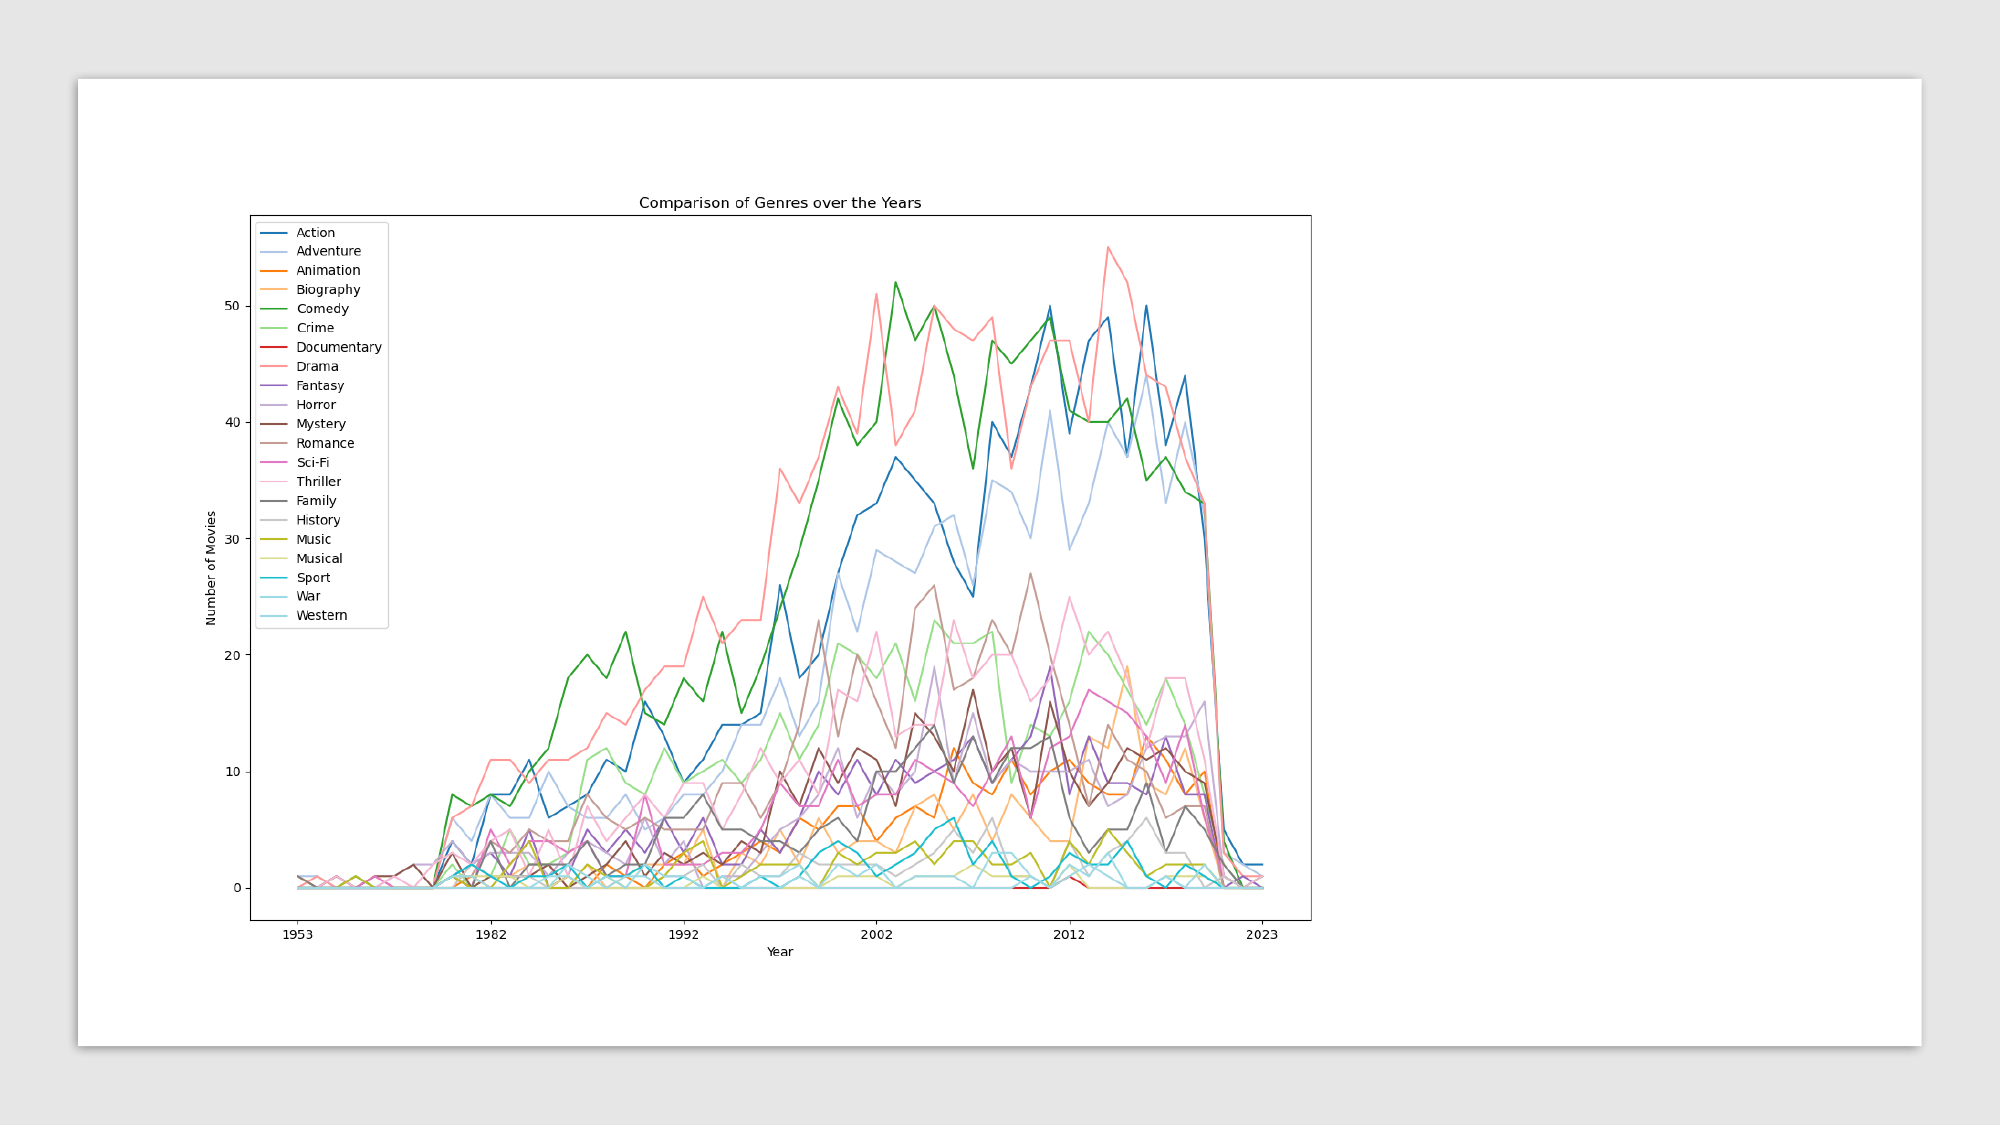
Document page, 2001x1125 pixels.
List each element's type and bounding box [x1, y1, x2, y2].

text_box [77, 78, 1923, 1047]
list [78, 105, 1447, 1020]
text_box [0, 0, 2000, 1125]
